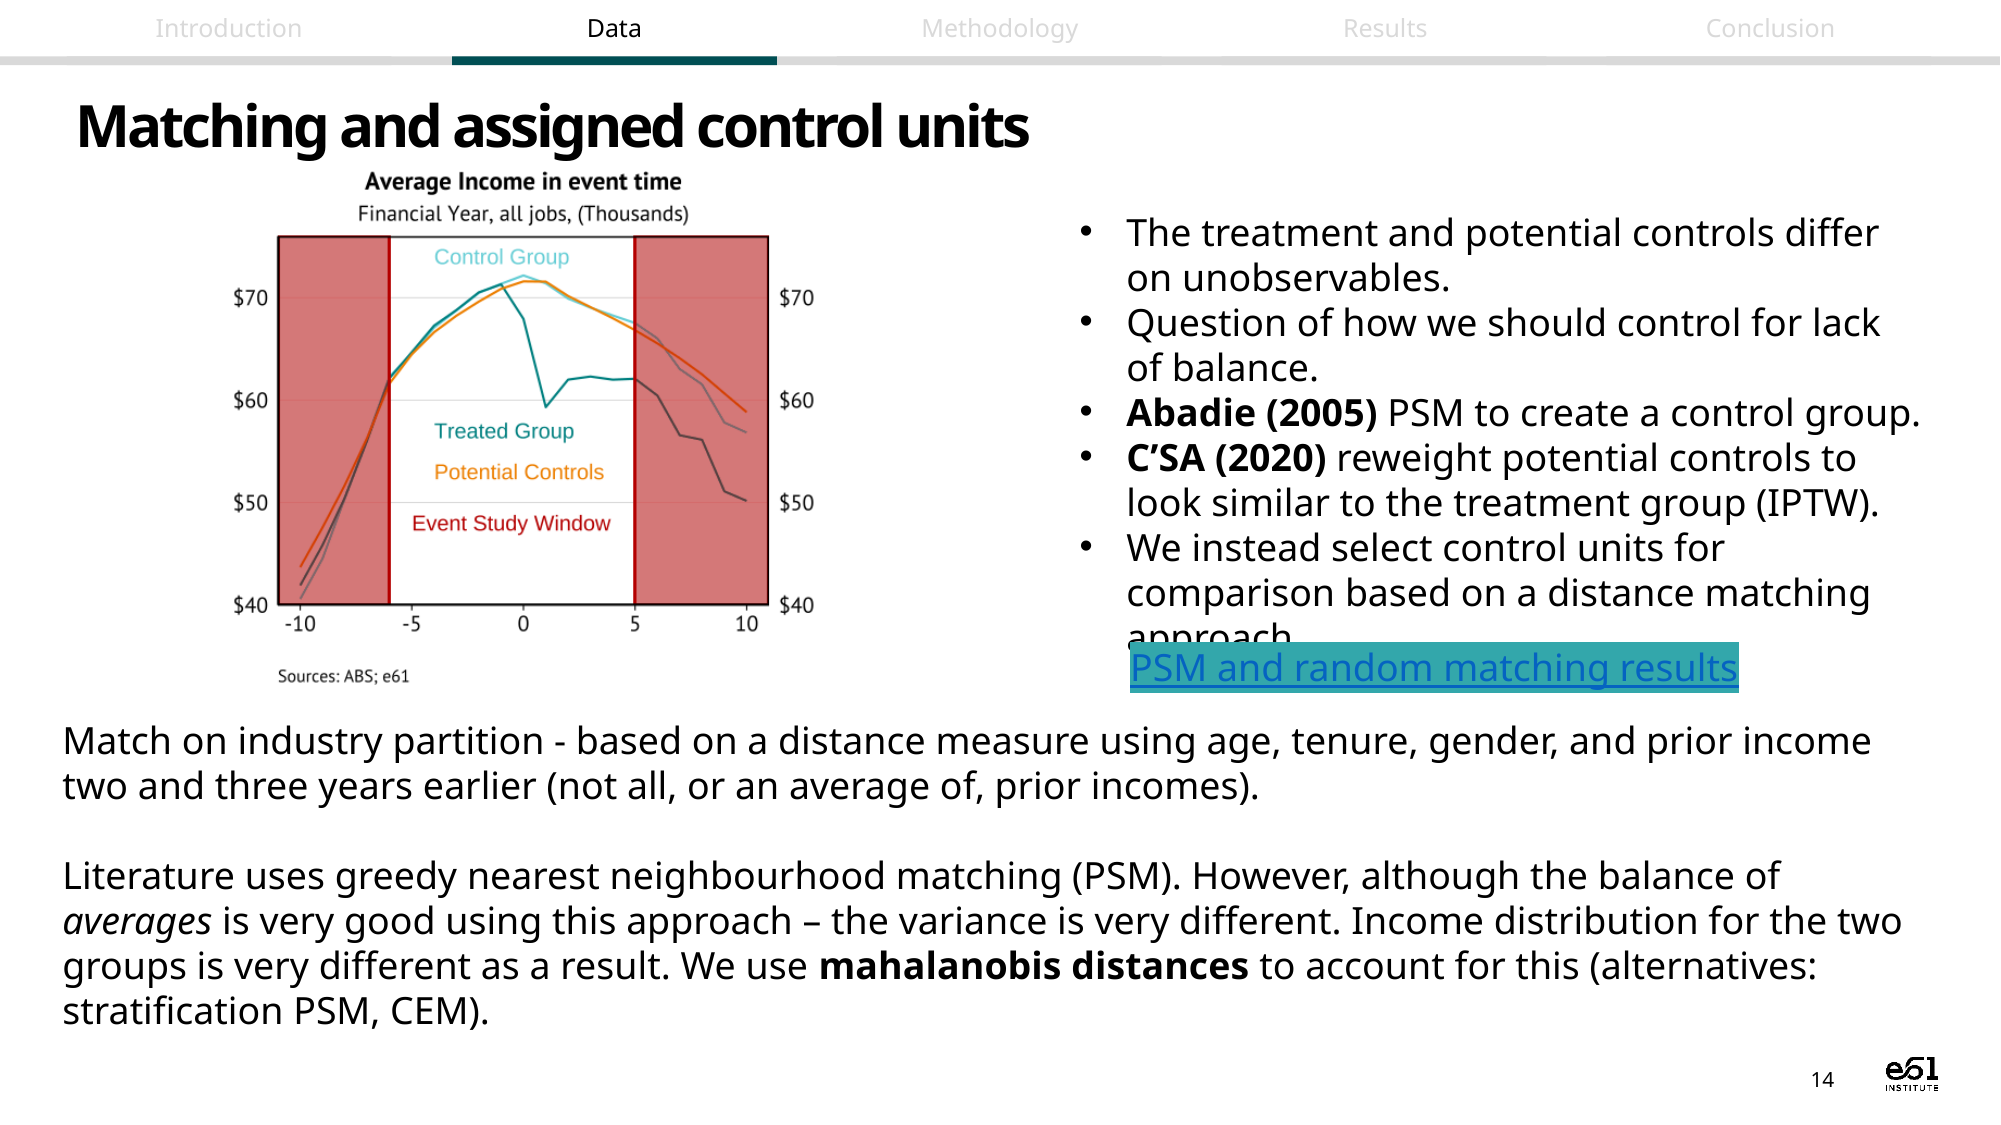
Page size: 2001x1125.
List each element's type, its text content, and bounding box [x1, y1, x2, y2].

text_box PSM and random matching results [1115, 636, 1831, 703]
title Matching and assigned control units [60, 95, 1941, 211]
picture [1883, 1048, 1941, 1096]
slide_number 14 [1795, 1050, 1888, 1095]
picture [204, 169, 844, 687]
text_box Match on industry partition - based on a distance measure using age, tenure, gender, and prior income two and three years earlier (not all, or an average of, prior incomes). Literature uses greedy nearest neighbourhood matching (PSM). However, although the balance of averages is very good using this approach – the variance is very different. Income distribution for the two groups is very different as a result. We use mahalanobis distances to account for this (alternatives: stratification PSM, CEM). [47, 709, 1953, 1039]
text_box The treatment and potential controls differ on unobservables. Question of how we should control for lack of balance. Abadie (2005) PSM to create a control group. C’SA (2020) reweight potential controls to look similar to the treatment group (IPTW). We instead select control units for comparison based on a distance matching approach. [1064, 201, 1941, 666]
